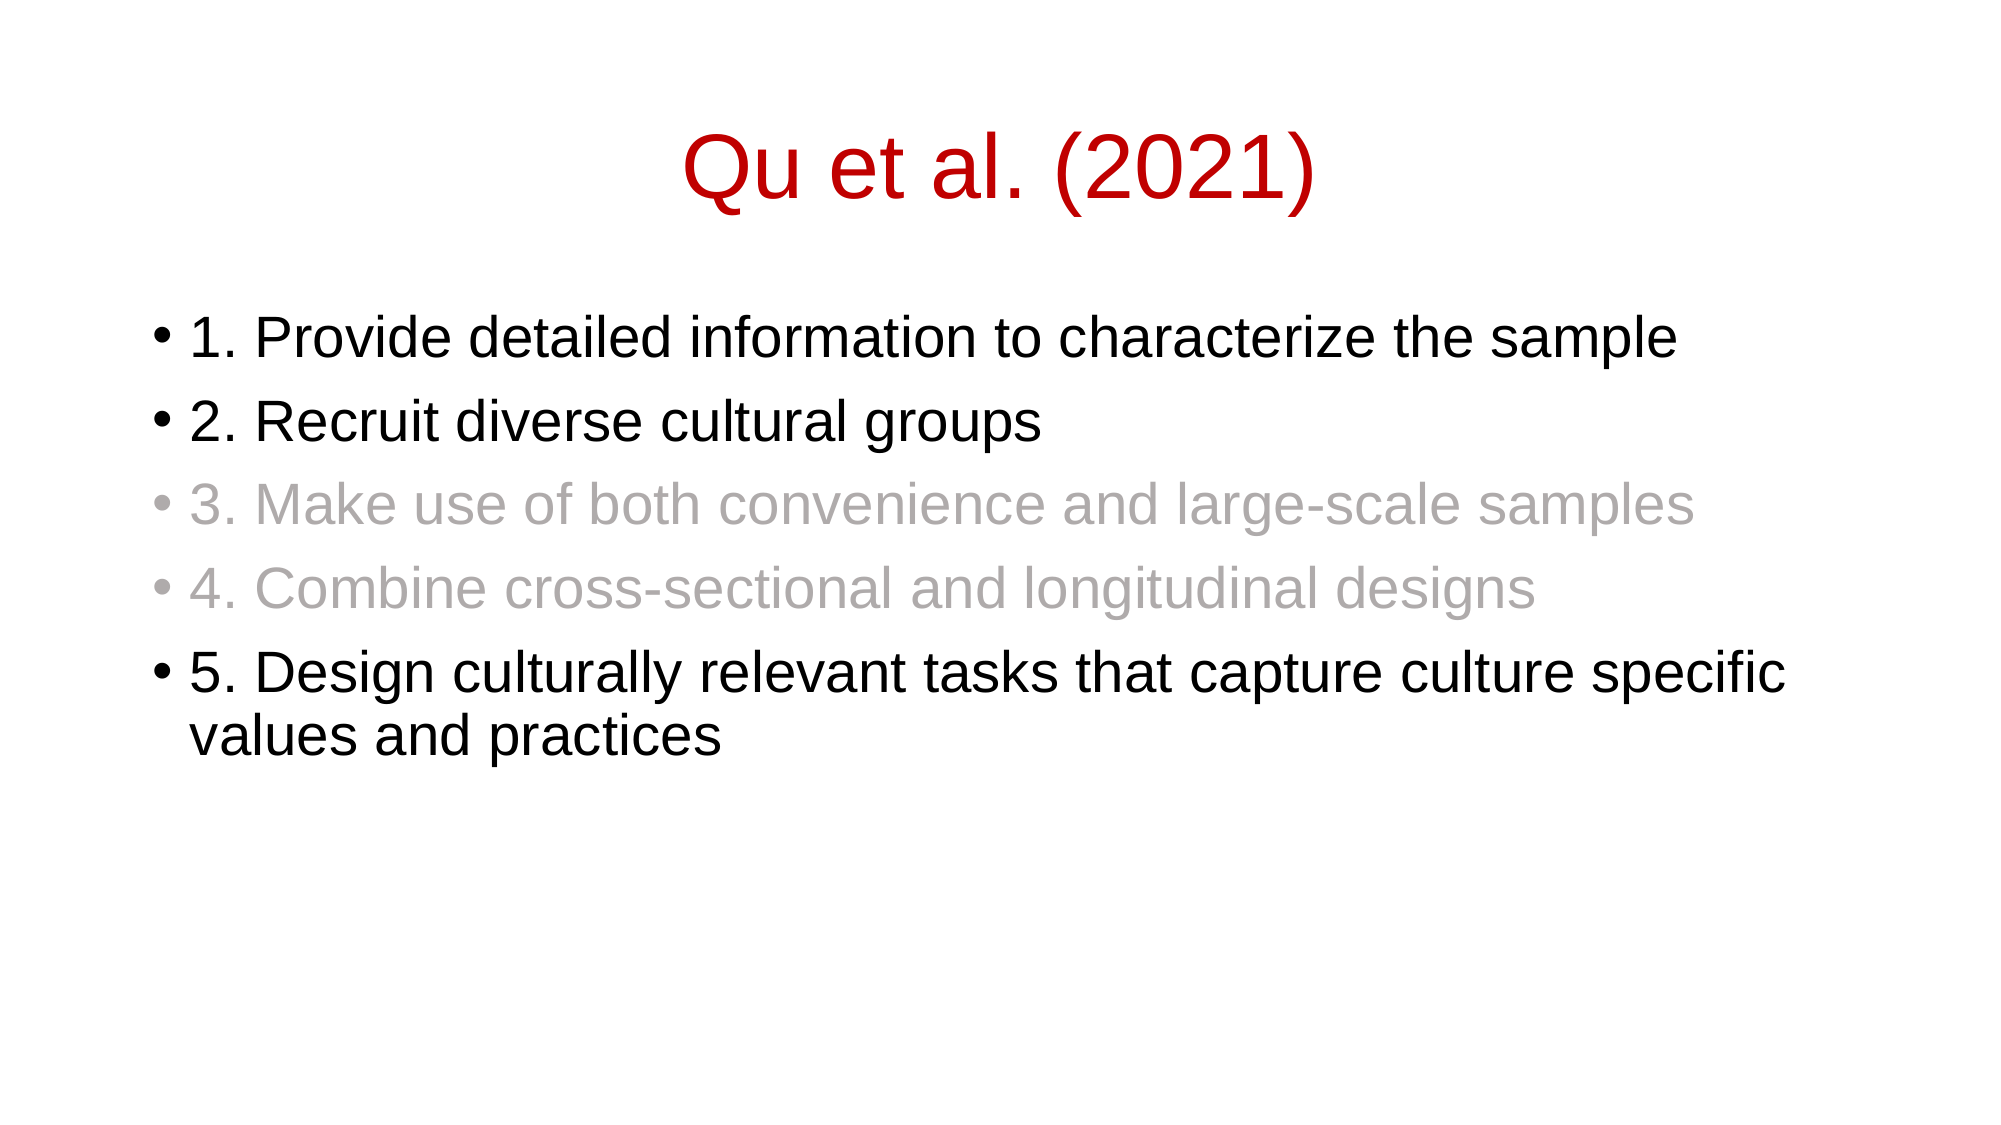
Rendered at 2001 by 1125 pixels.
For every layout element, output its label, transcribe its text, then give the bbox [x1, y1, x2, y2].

list 1. Provide detailed information to characterize the sample 2. Recruit diverse cultural groups 3. Make use of both convenience and large-scale samples 4. Combine cross-sectional and longitudinal designs 5. Design culturally relevant tasks that capture culture specific values and practices [137, 299, 1863, 1014]
title Qu et al. (2021) [137, 59, 1863, 278]
